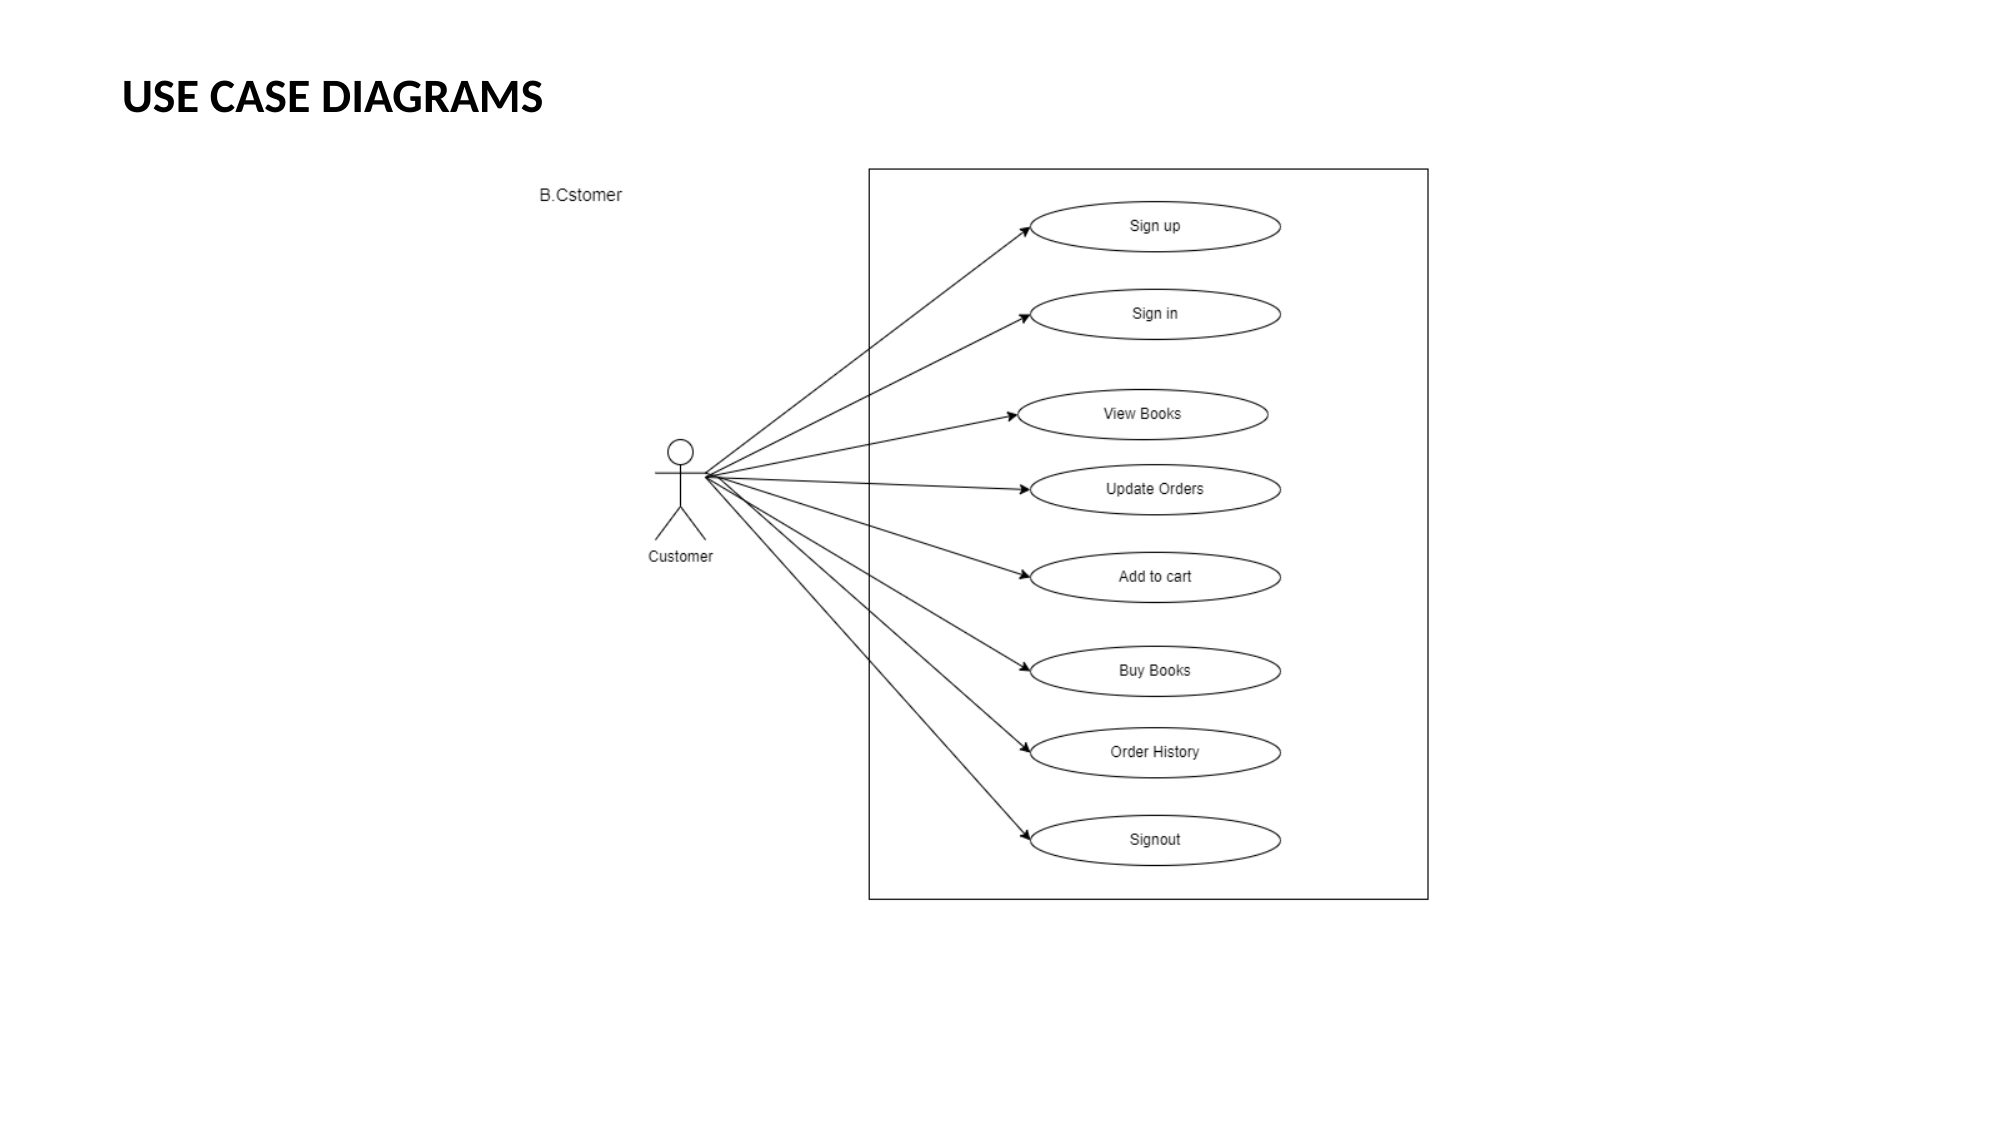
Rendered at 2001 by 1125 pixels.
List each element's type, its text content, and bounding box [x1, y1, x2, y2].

picture [535, 131, 1465, 994]
text_box USE CASE DIAGRAMS [107, 56, 636, 129]
